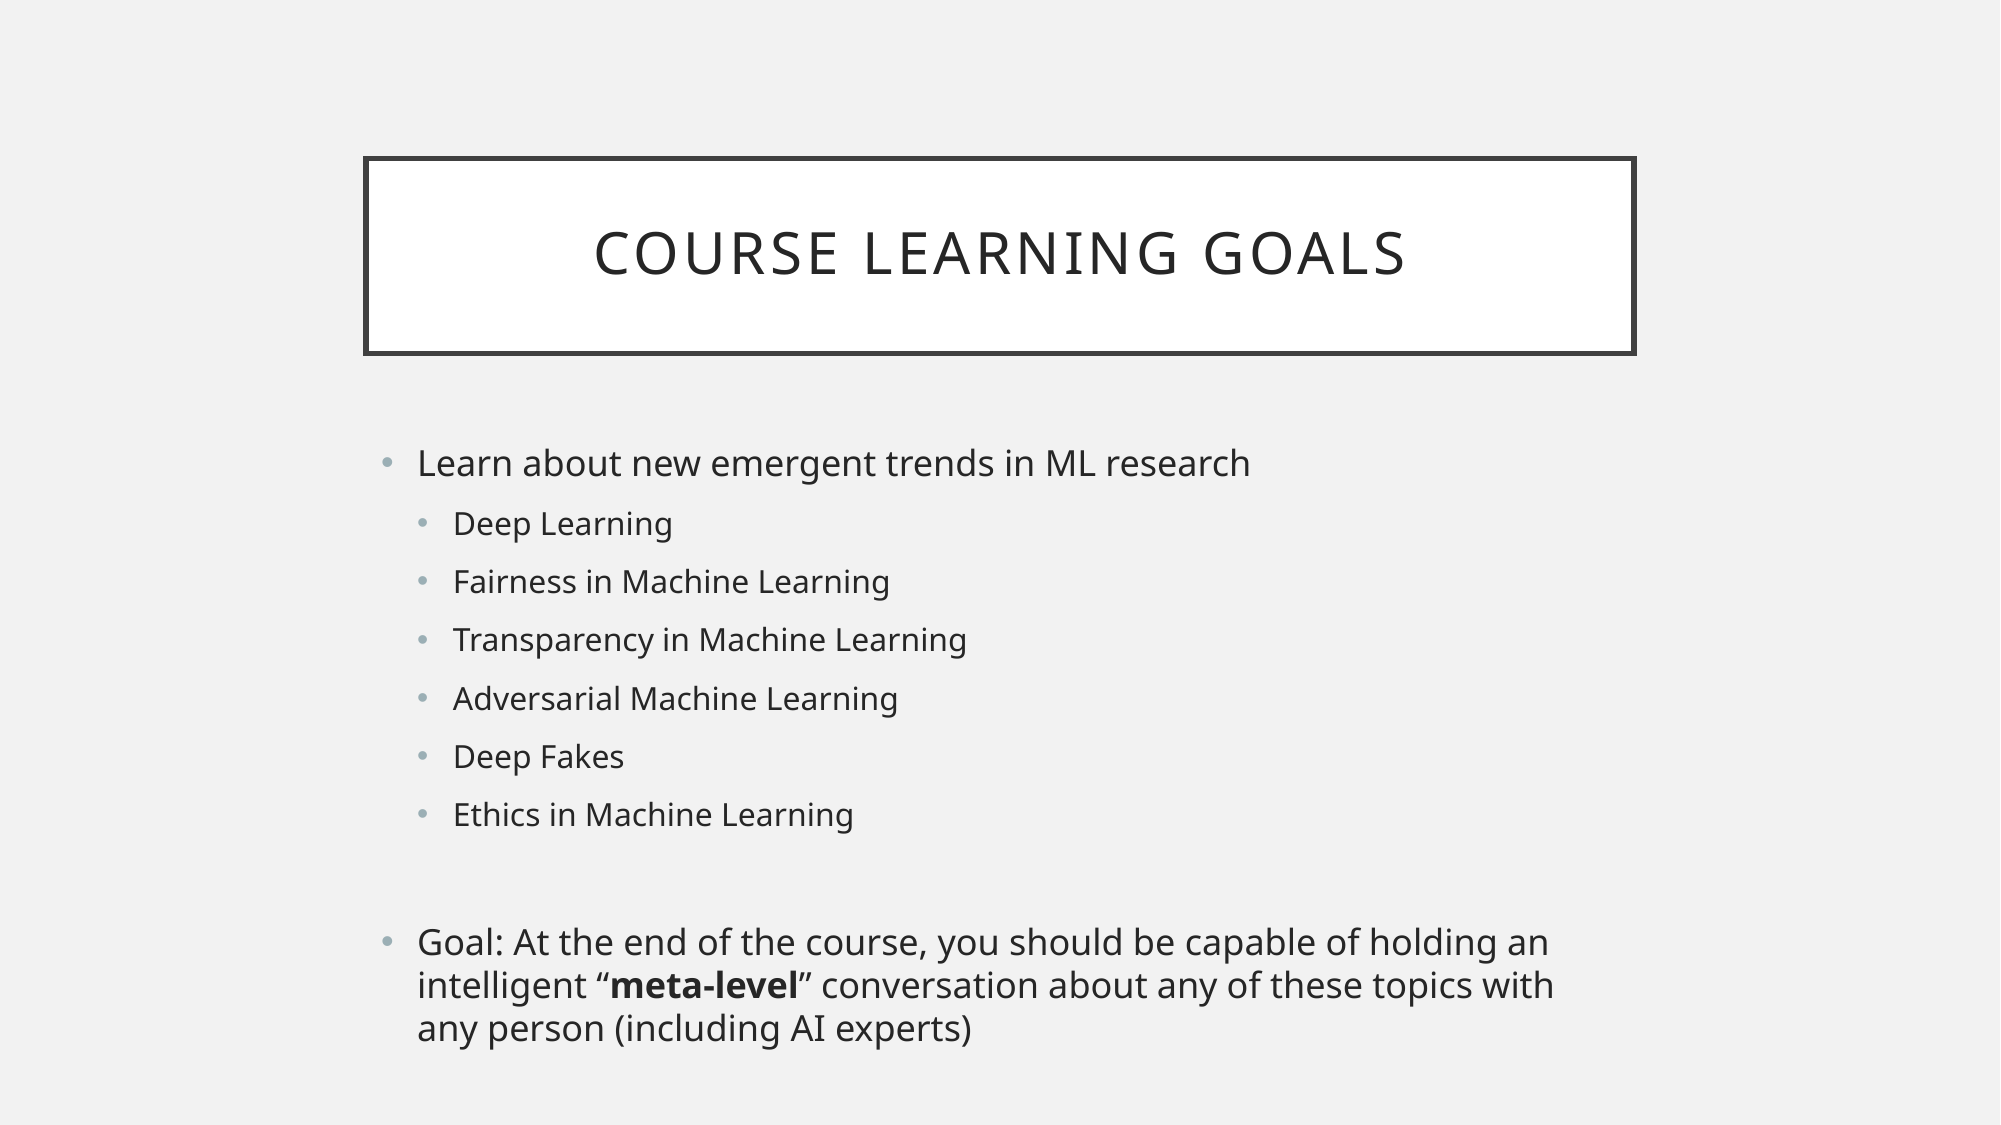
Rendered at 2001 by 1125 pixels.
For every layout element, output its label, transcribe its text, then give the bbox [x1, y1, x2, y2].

list Learn about new emergent trends in ML research Deep Learning Fairness in Machine Learning Transparency in Machine Learning Adversarial Machine Learning Deep Fakes Ethics in Machine Learning Goal: At the end of the course, you should be capable of holding an intelligent “meta-level” conversation about any of these topics with any person (including AI experts) [366, 432, 1634, 1062]
title COURSE LEARNING GOALS [363, 156, 1637, 356]
